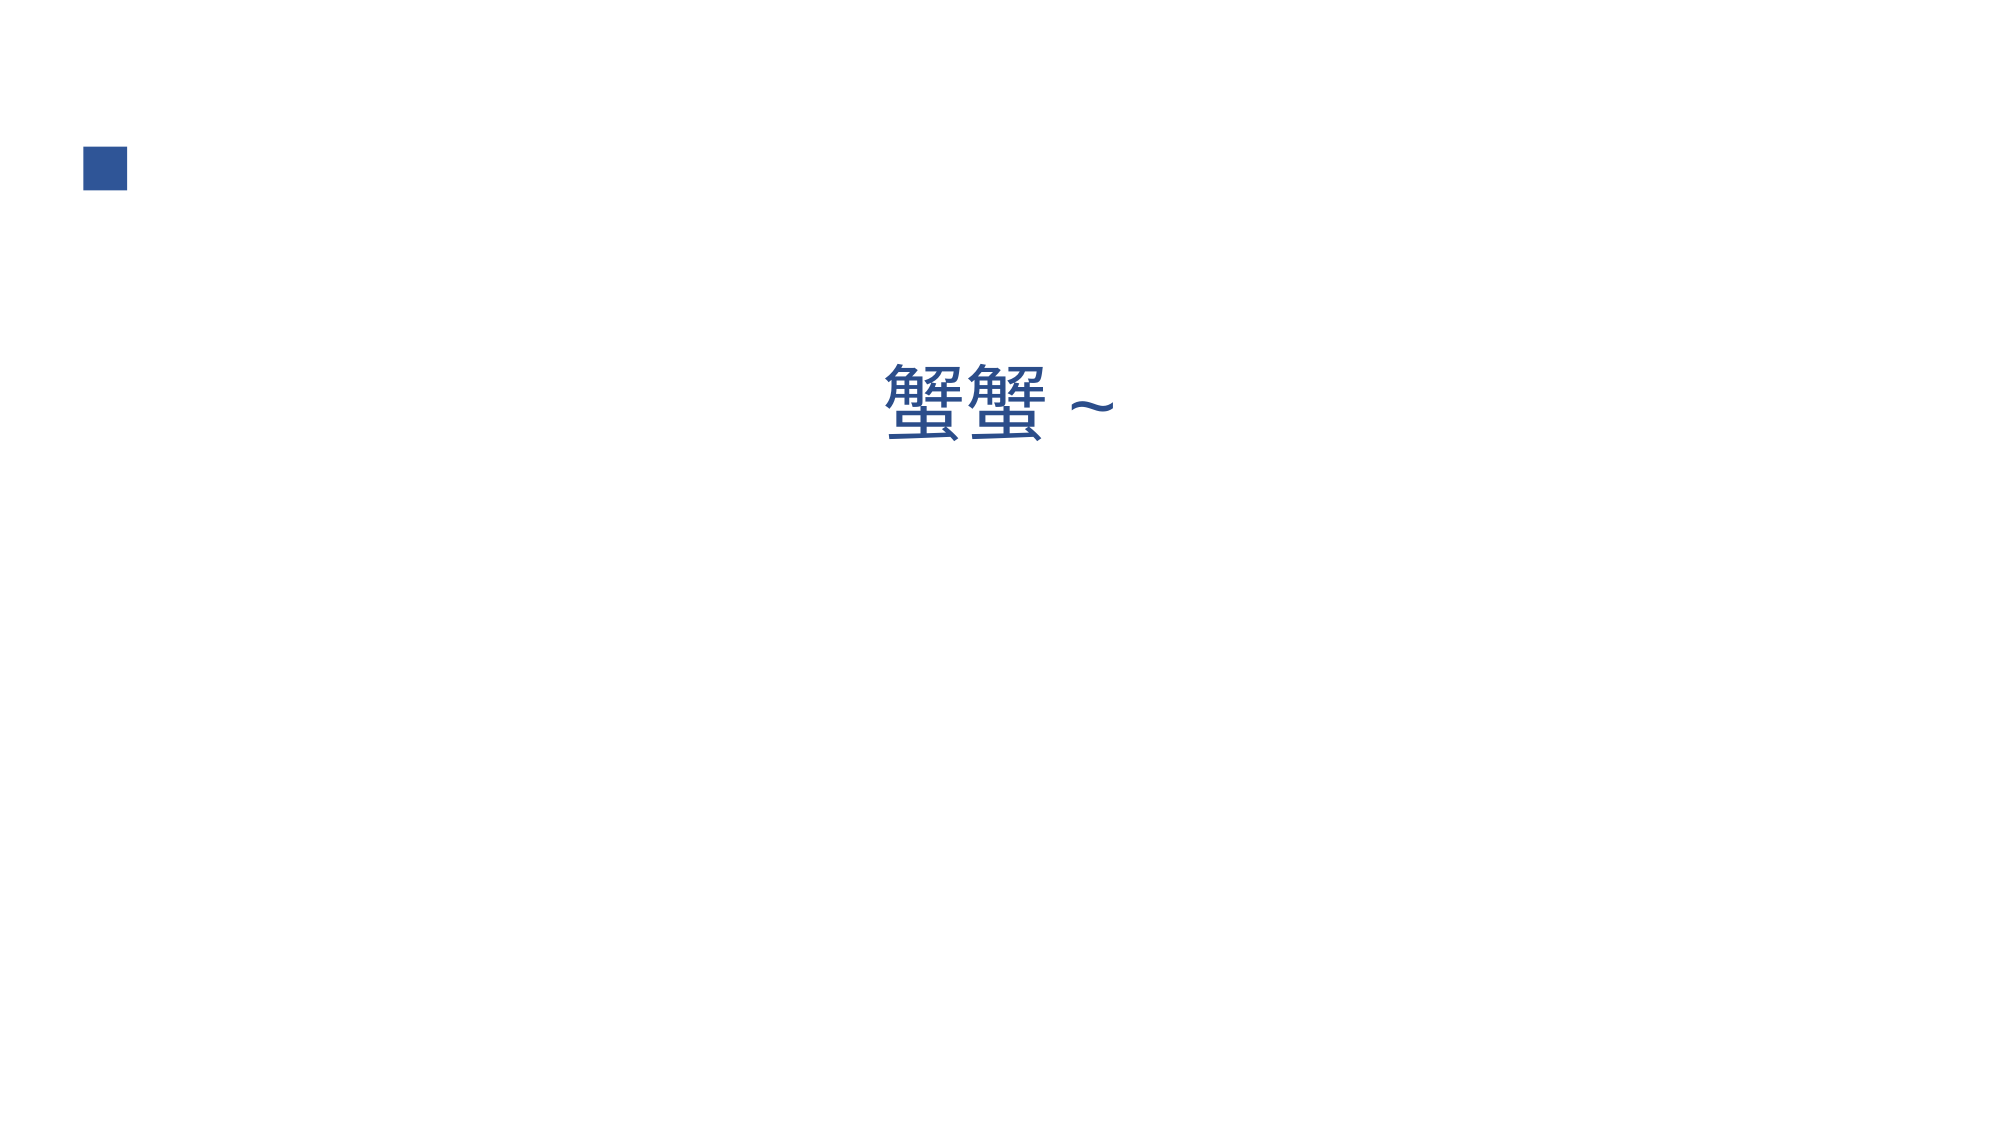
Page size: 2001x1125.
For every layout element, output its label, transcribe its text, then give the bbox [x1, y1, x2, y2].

title 蟹蟹~ [137, 298, 1863, 516]
